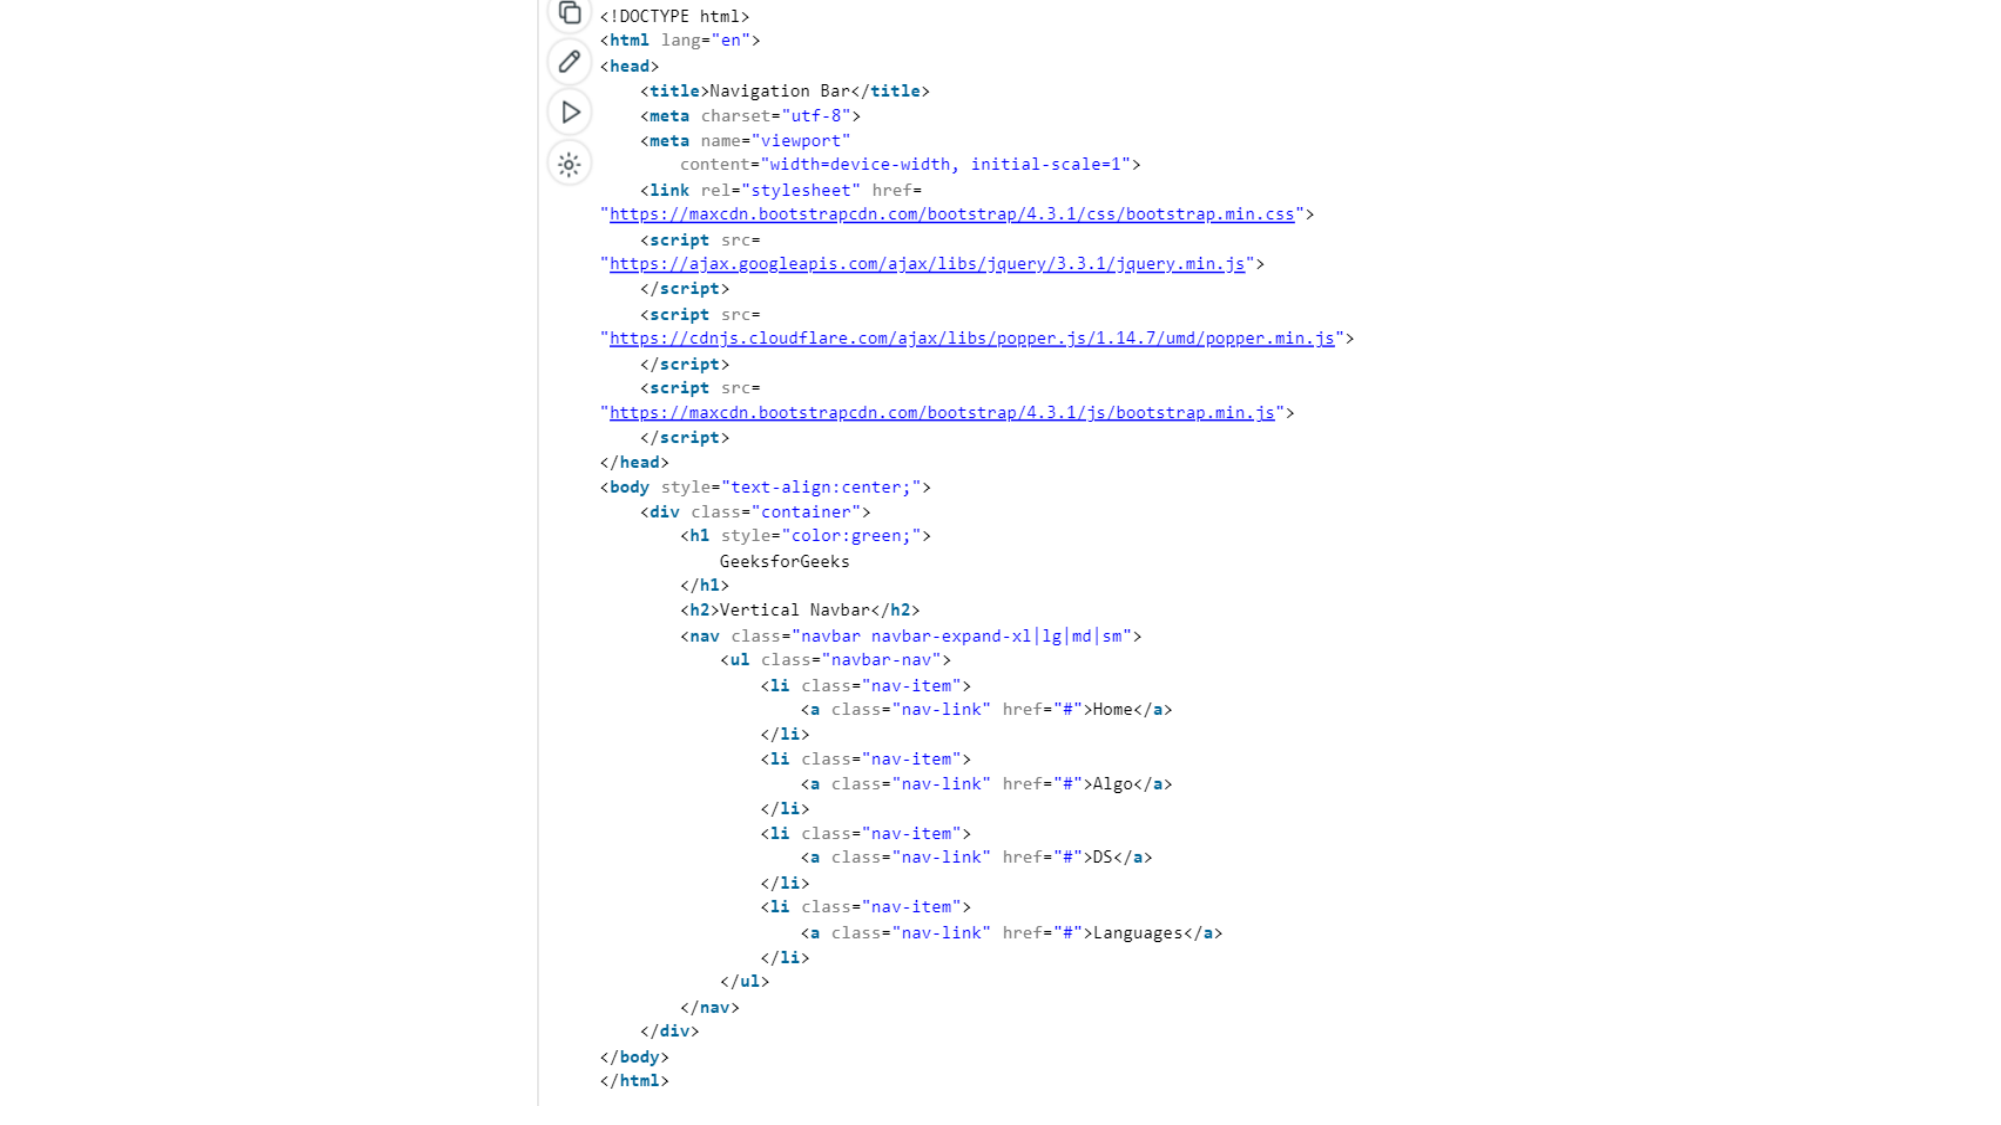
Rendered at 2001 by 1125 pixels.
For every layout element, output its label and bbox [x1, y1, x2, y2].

list [536, 0, 1401, 1106]
